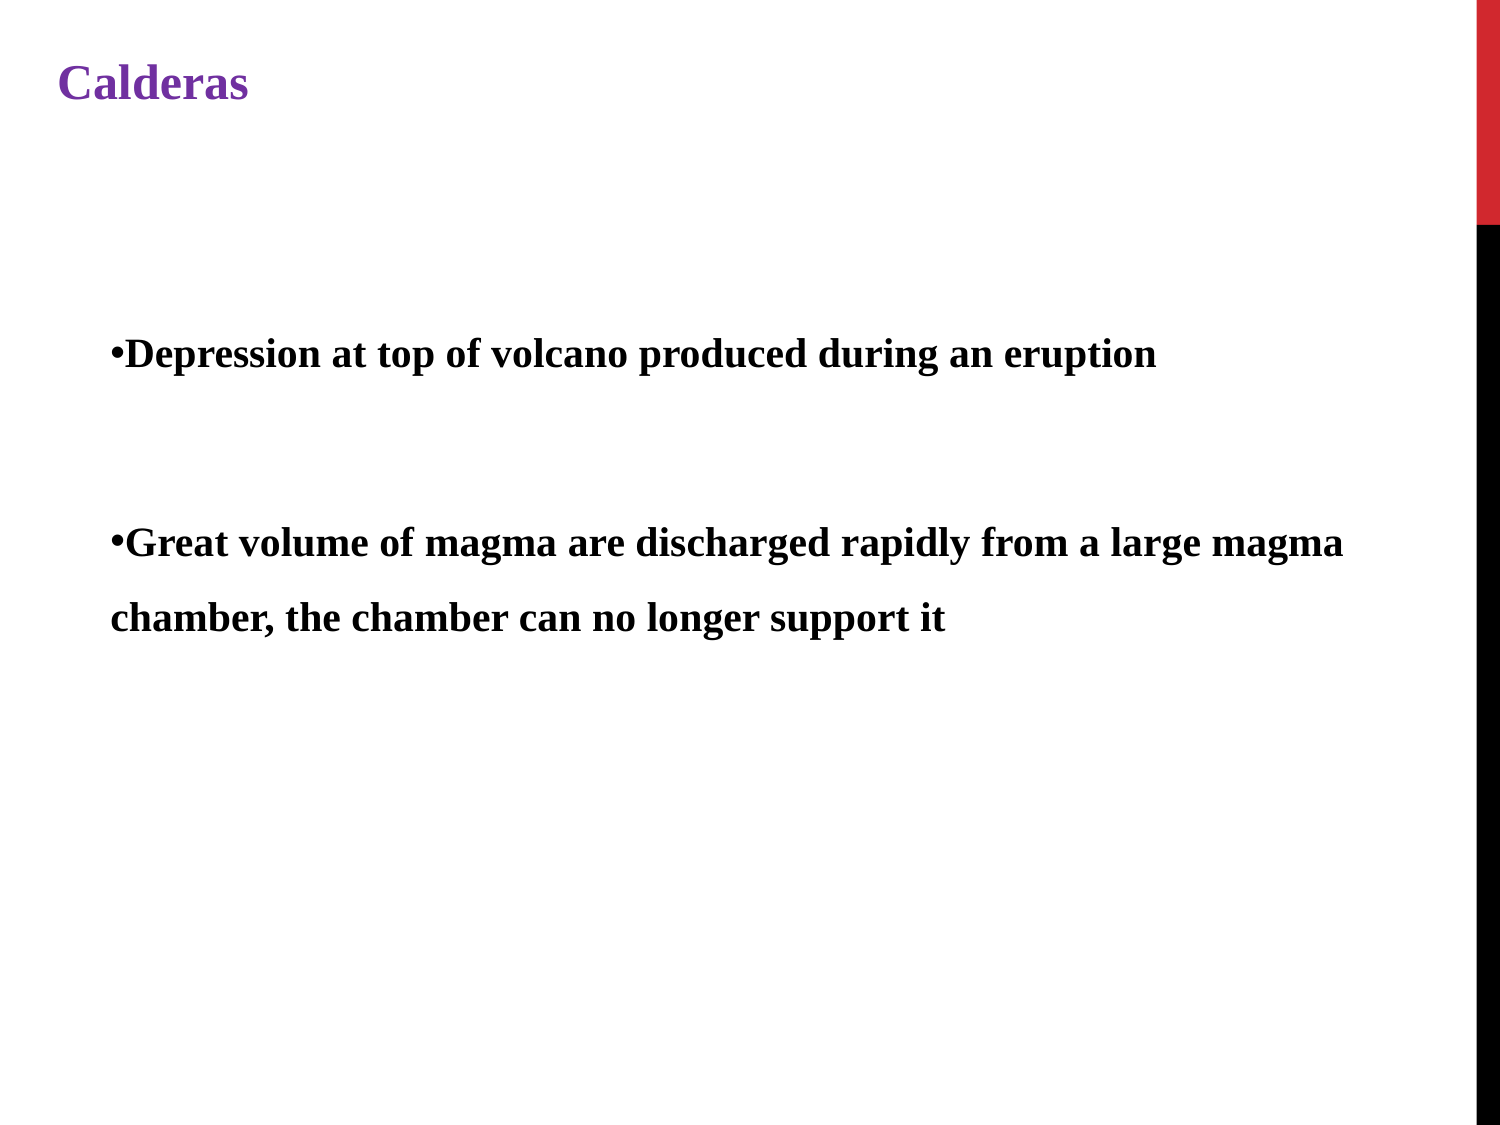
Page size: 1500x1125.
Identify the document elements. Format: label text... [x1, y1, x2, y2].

list Depression at top of volcano produced during an eruption Great volume of magma are discharged rapidly from a large magma chamber, the chamber can no longer support it [99, 324, 1446, 972]
text_box Calderas [42, 42, 264, 118]
